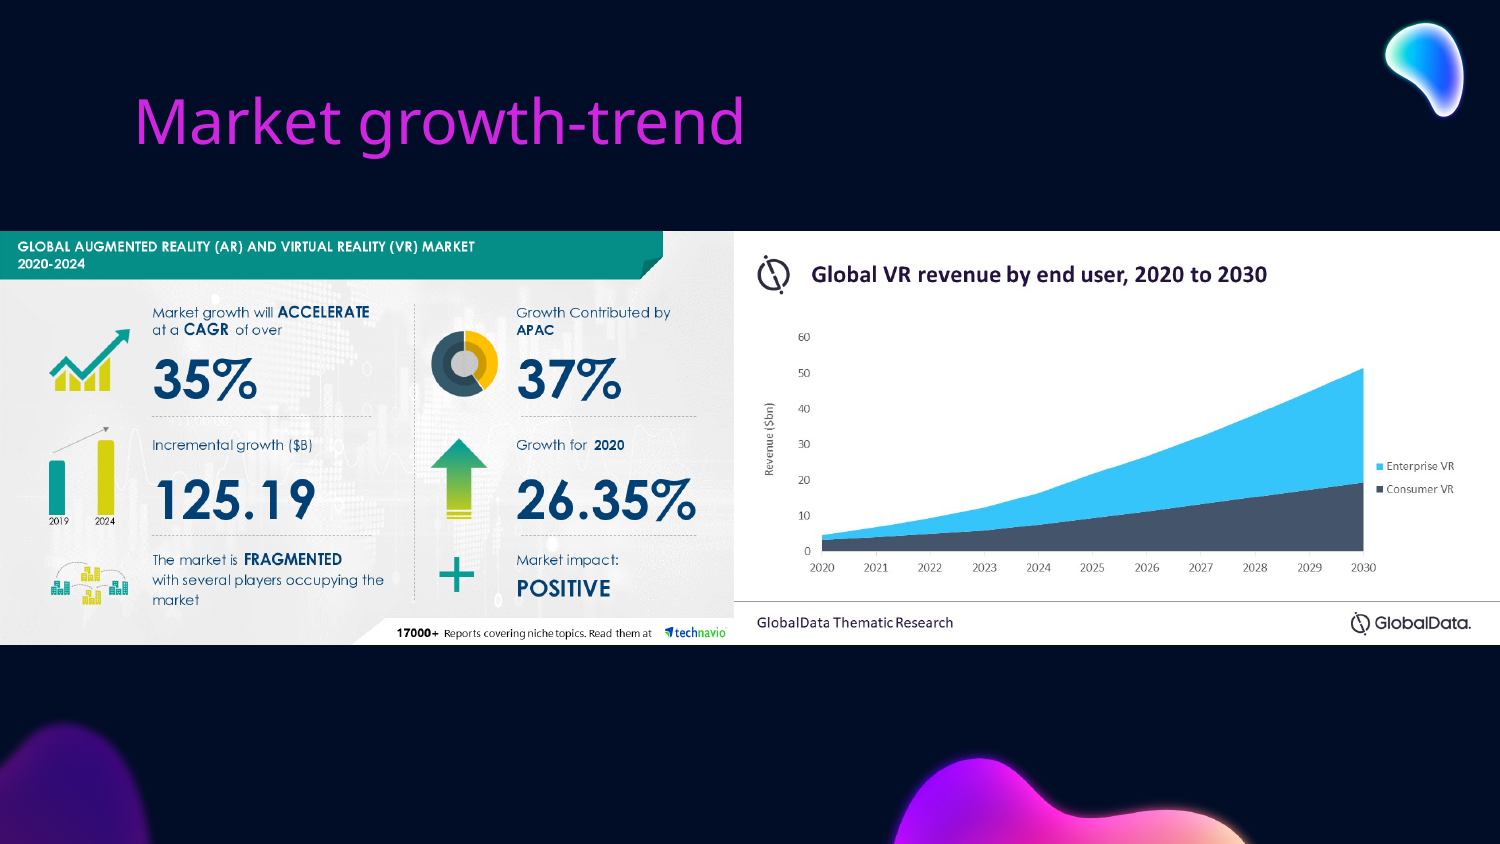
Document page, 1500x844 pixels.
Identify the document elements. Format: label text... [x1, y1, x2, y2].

picture [866, 646, 1276, 844]
picture [0, 231, 1500, 645]
picture [0, 694, 186, 844]
picture [1359, 5, 1488, 135]
title Market growth-trend [118, 72, 1382, 167]
